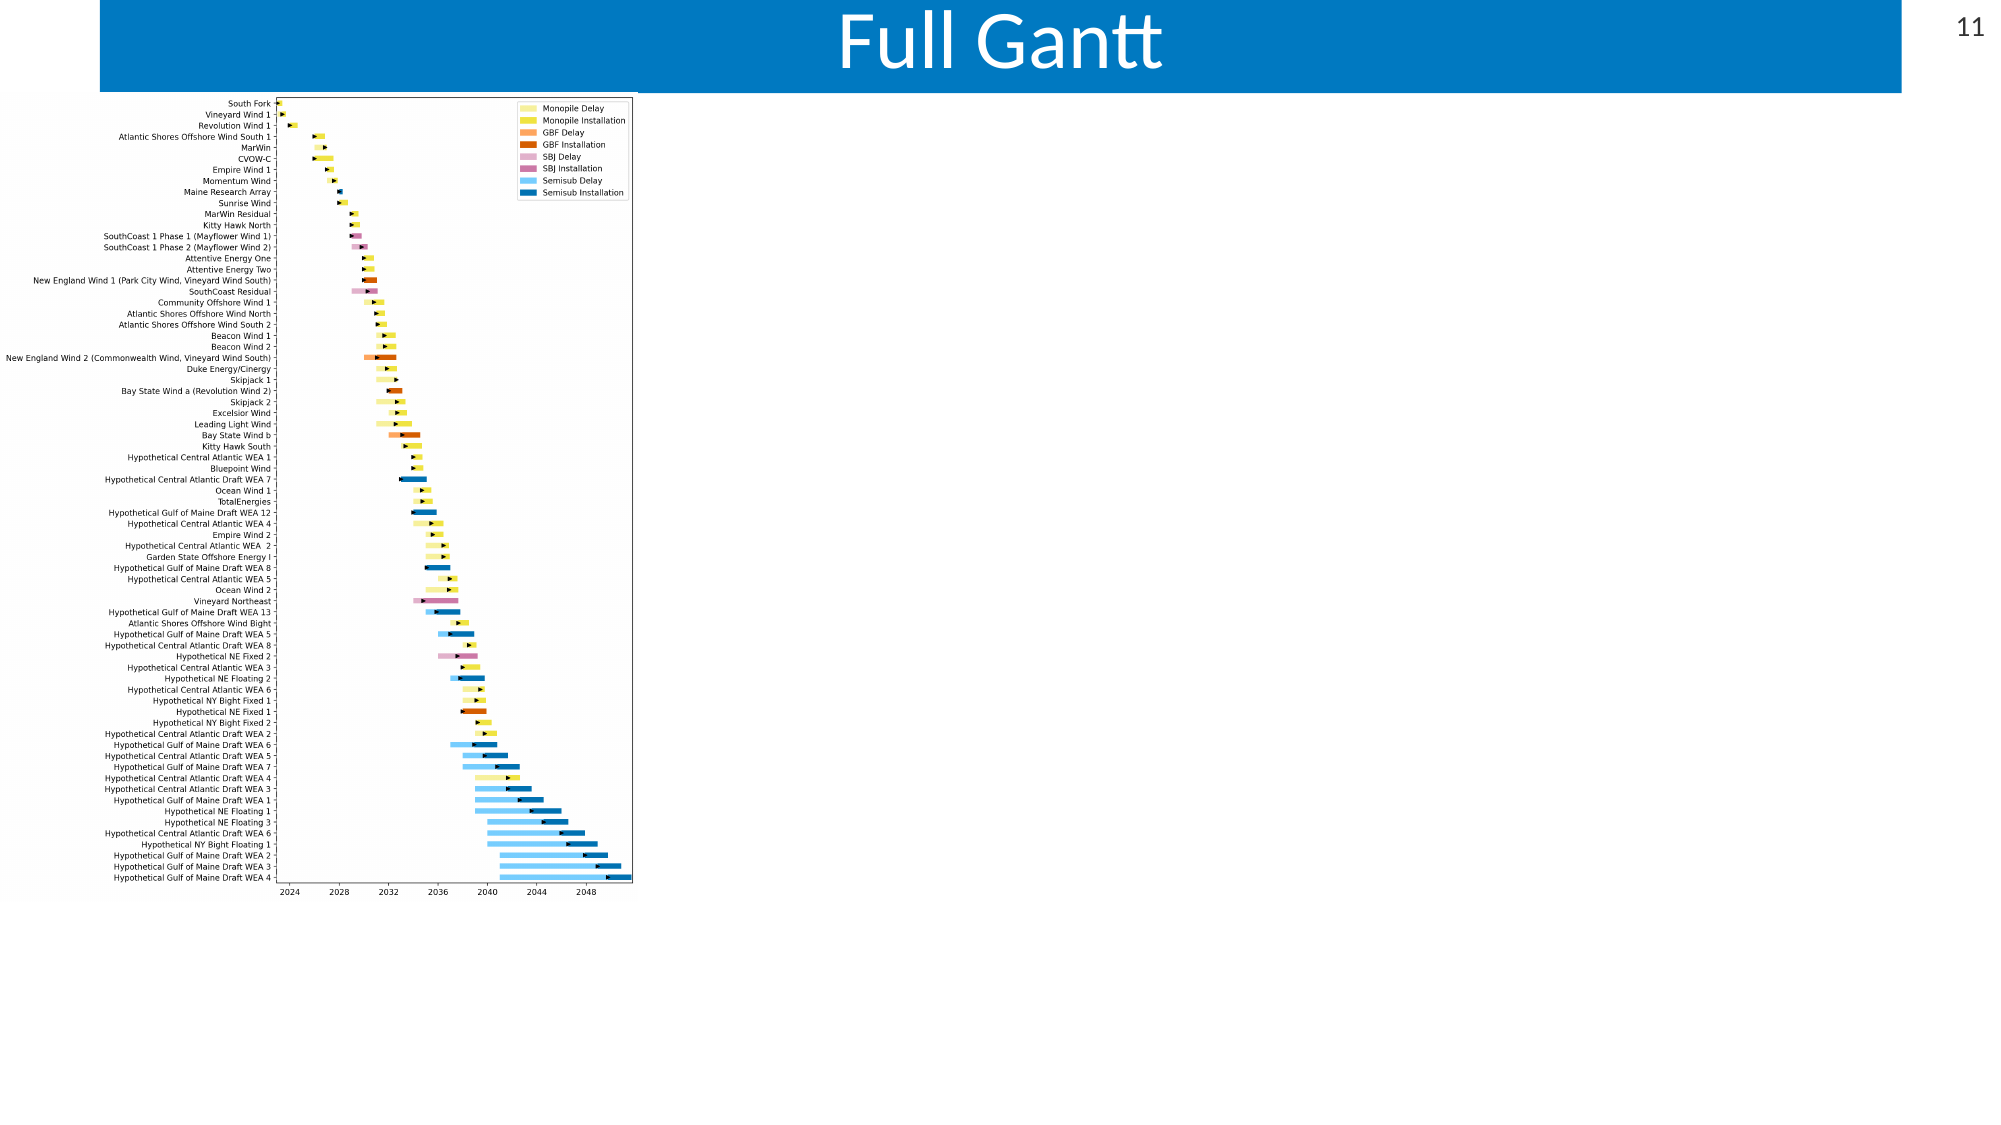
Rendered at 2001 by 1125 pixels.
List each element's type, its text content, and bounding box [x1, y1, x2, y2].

title Full Gantt [99, 0, 1902, 94]
picture [0, 92, 638, 903]
